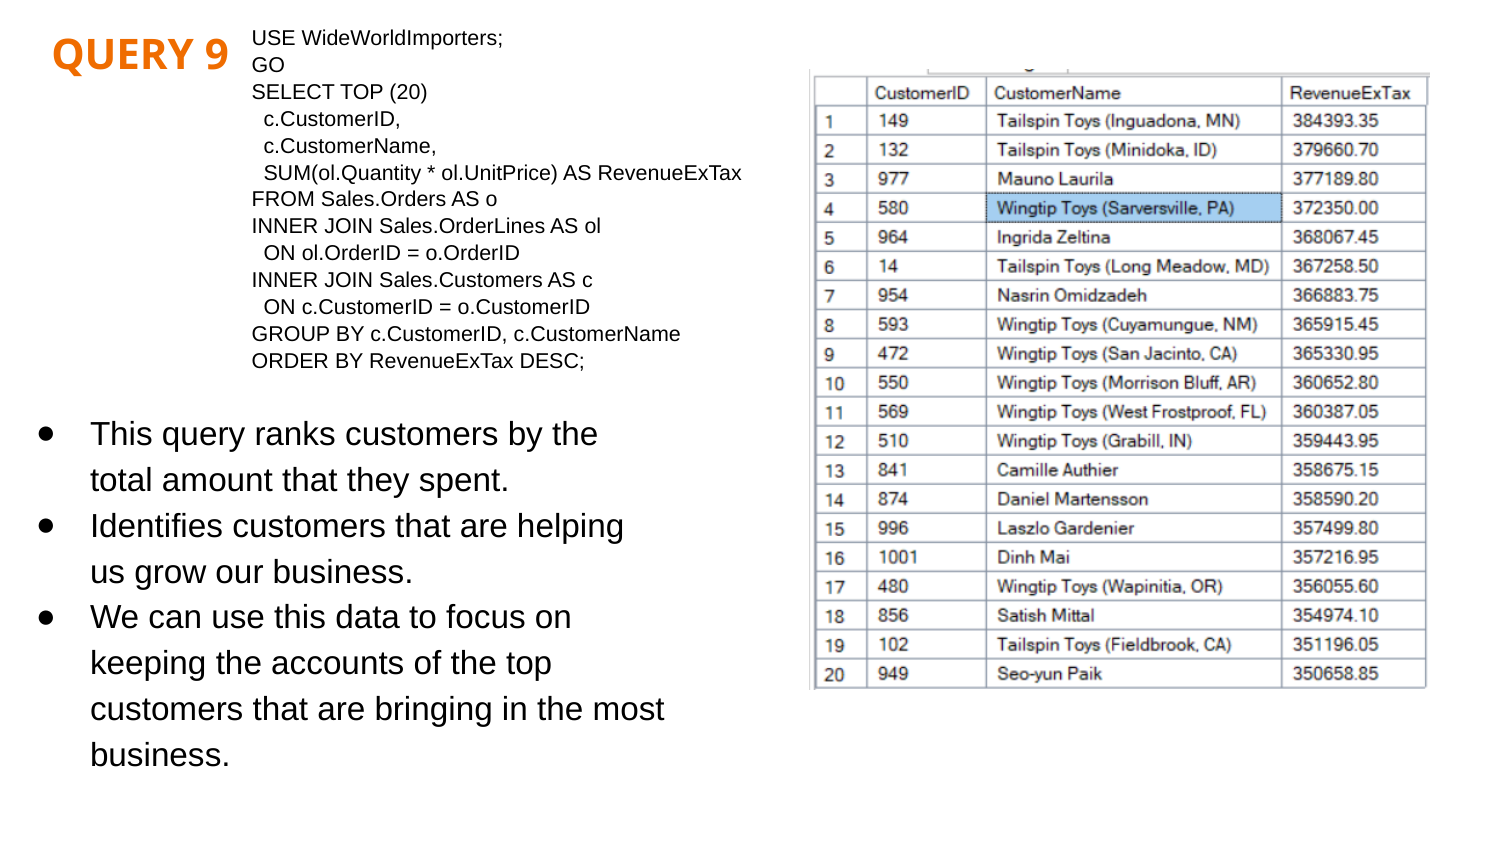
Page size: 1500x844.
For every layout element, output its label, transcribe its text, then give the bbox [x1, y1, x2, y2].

picture [809, 69, 1430, 690]
list This query ranks customers by the total amount that they spent. Identifies customers that are helping us grow our business. We can use this data to focus on keeping the accounts of the top customers that are bringing in the most business. [0, 391, 682, 844]
list USE WideWorldImporters; GO SELECT TOP (20) c.CustomerID, c.CustomerName, SUM(ol.Quantity * ol.UnitPrice) AS RevenueExTax FROM Sales.Orders AS o INNER JOIN Sales.OrderLines AS ol ON ol.OrderID = o.OrderID INNER JOIN Sales.Customers AS c ON c.CustomerID = o.CustomerID GROUP BY c.CustomerID, c.CustomerName ORDER BY RevenueExTax DESC; [236, 7, 909, 392]
title QUERY 9 [36, 7, 236, 93]
